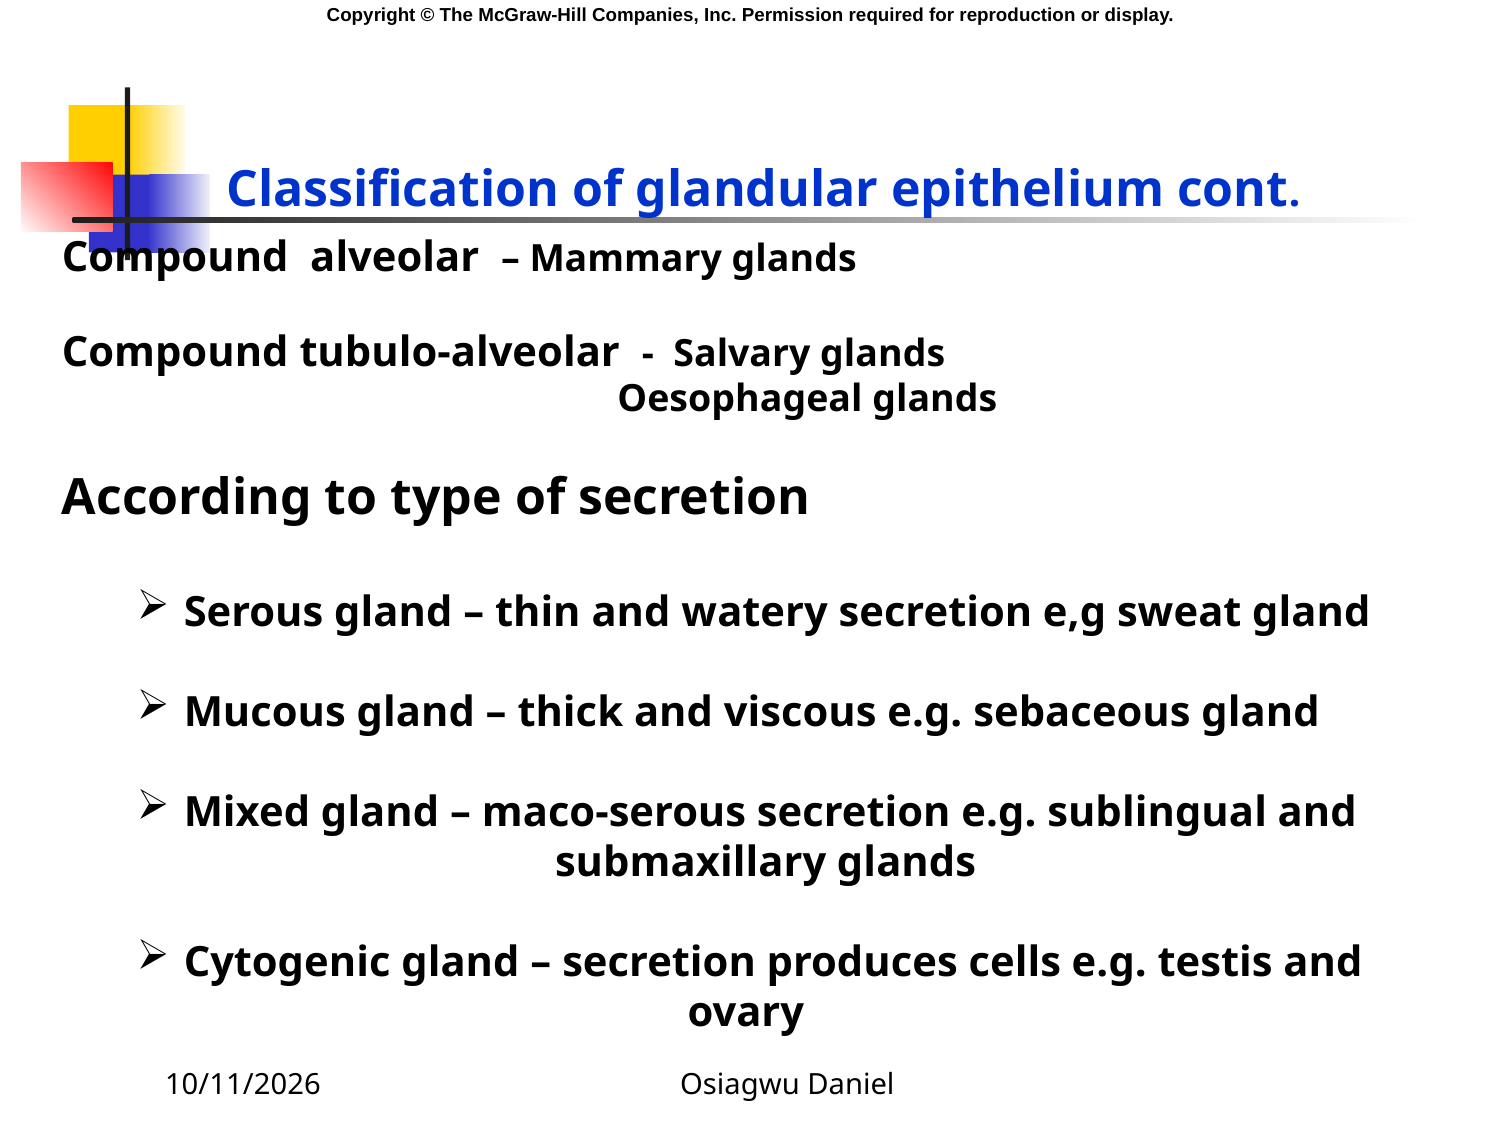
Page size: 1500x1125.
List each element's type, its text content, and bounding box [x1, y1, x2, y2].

footer Osiagwu Daniel [549, 1037, 1026, 1113]
text_box Compound alveolar – Mammary glands Compound tubulo-alveolar - Salvary glands Oesophageal glands According to type of secretion Serous gland – thin and watery secretion e,g sweat gland Mucous gland – thick and viscous e.g. sebaceous gland Mixed gland – maco-serous secretion e.g. sublingual and submaxillary glands Cytogenic gland – secretion produces cells e.g. testis and ovary [47, 221, 1500, 1092]
text_box Classification of glandular epithelium cont. [211, 148, 1316, 224]
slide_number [149, 1037, 463, 1113]
